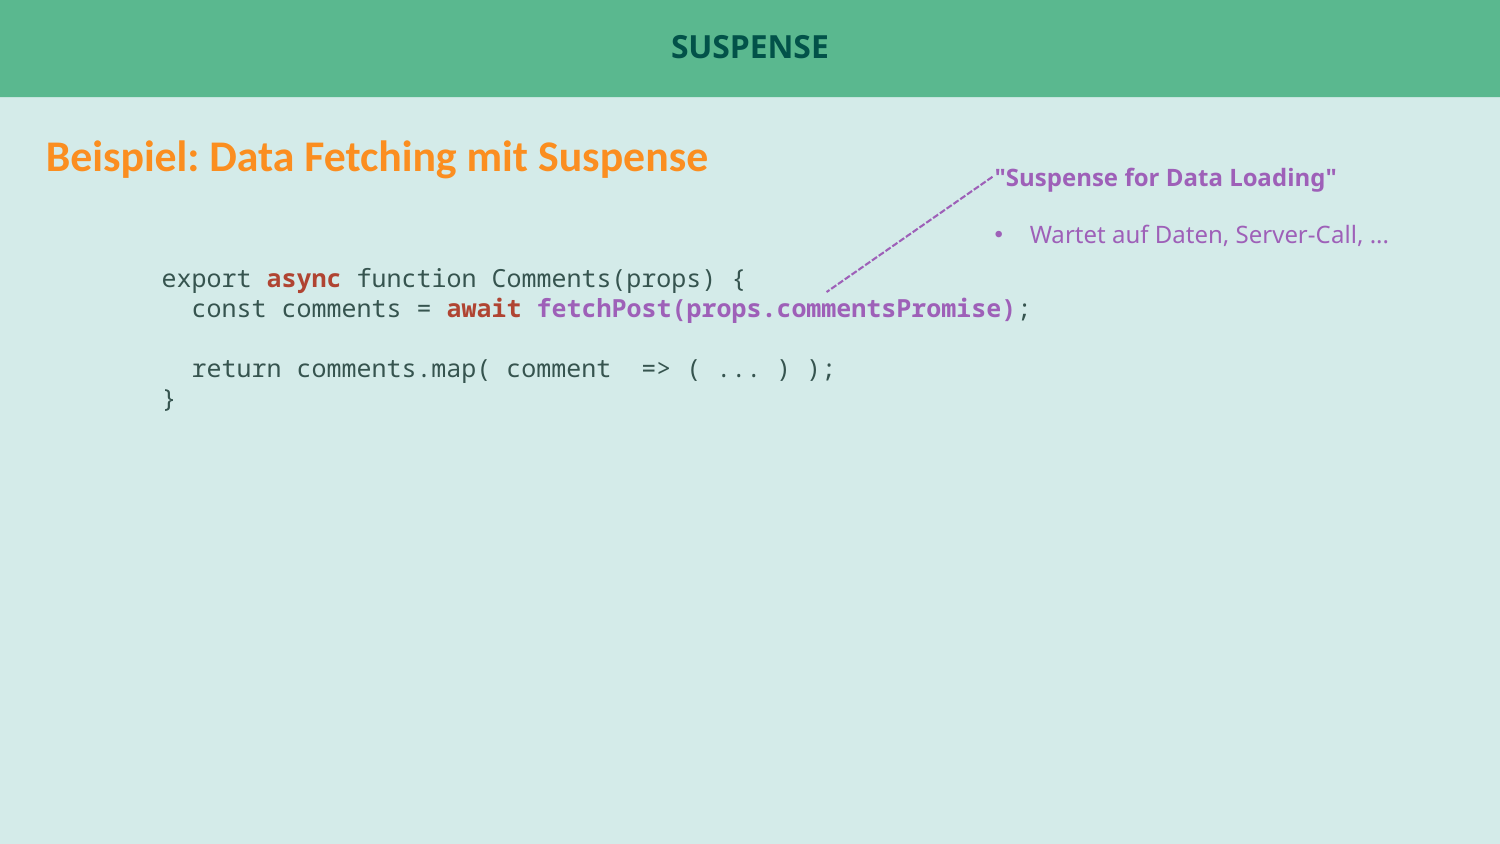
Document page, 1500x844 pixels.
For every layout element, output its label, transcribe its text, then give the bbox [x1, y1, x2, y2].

title Suspense [0, 0, 1500, 98]
text_box "Suspense for Data Loading" Wartet auf Daten, Server-Call, ... [979, 155, 1436, 257]
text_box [826, 176, 993, 293]
text_box export async function Comments(props) { const comments = await fetchPost(props.commentsPromise); return comments.map( comment => ( ... ) ); } [146, 255, 1383, 510]
list Beispiel: Data Fetching mit Suspense [30, 126, 1470, 782]
